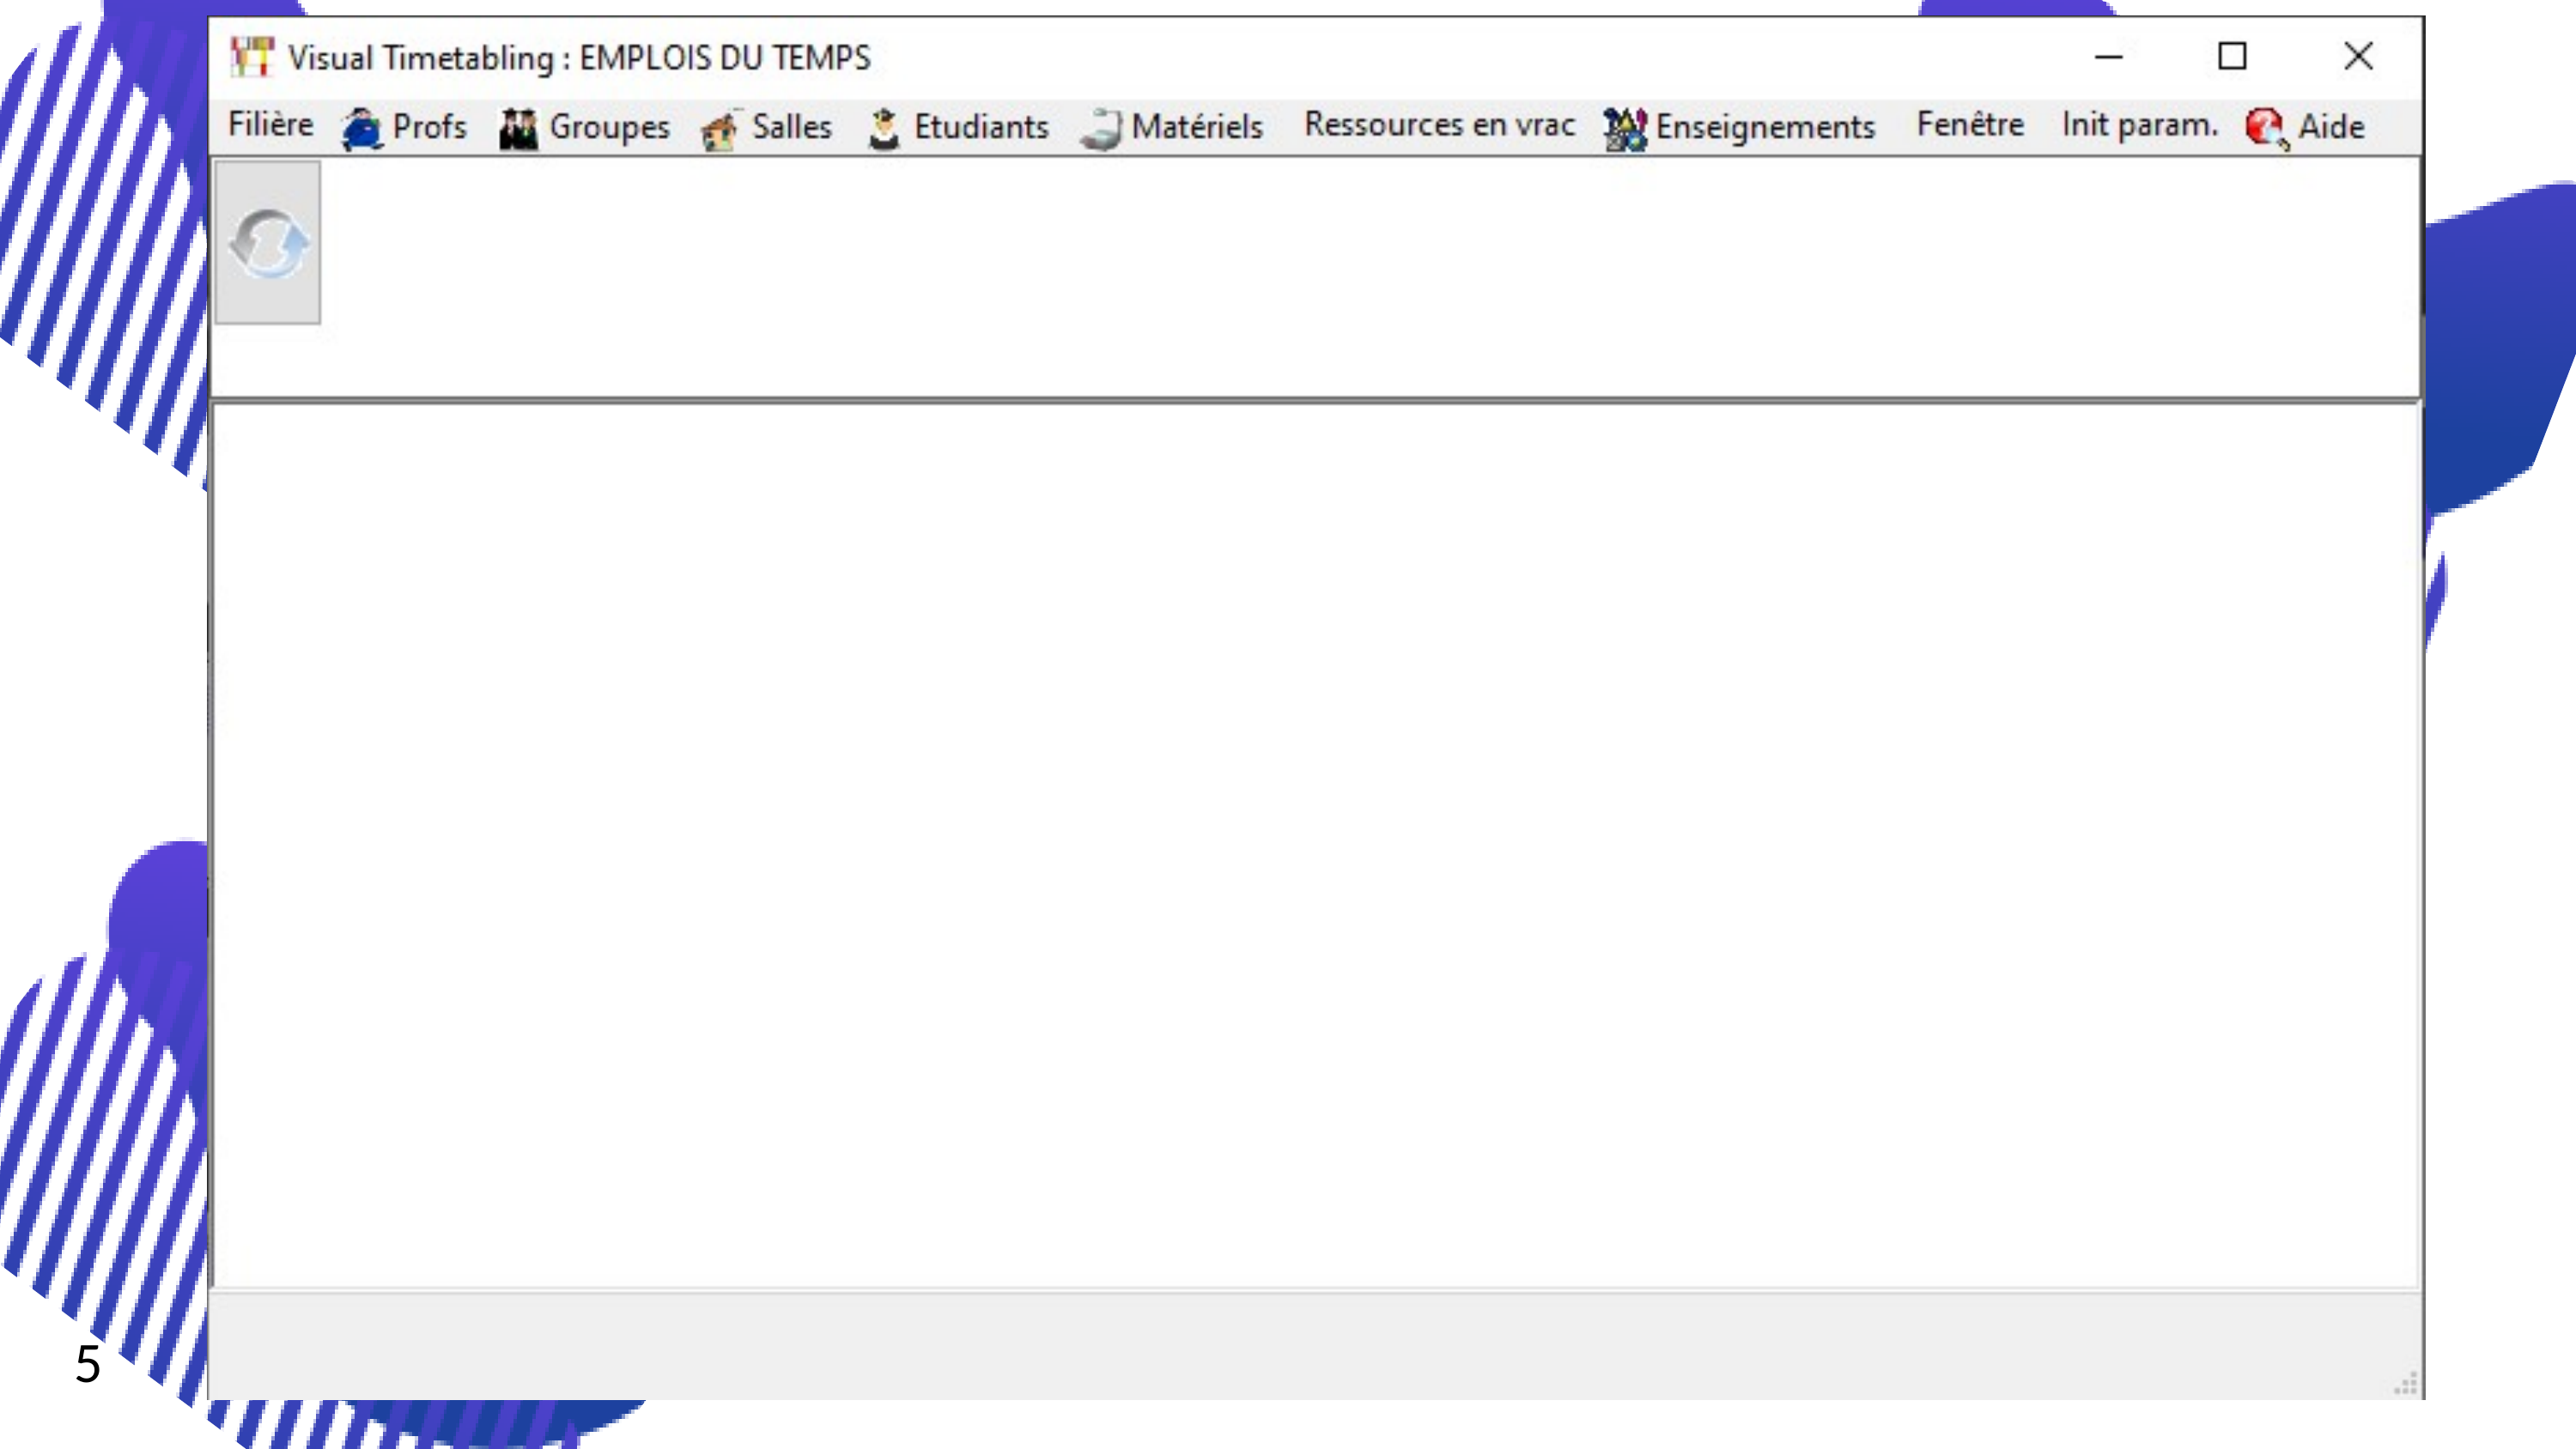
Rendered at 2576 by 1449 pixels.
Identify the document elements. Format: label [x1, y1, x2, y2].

picture [39, 0, 2427, 1400]
text_box [0, 39, 2567, 1449]
picture [2567, 178, 2576, 379]
